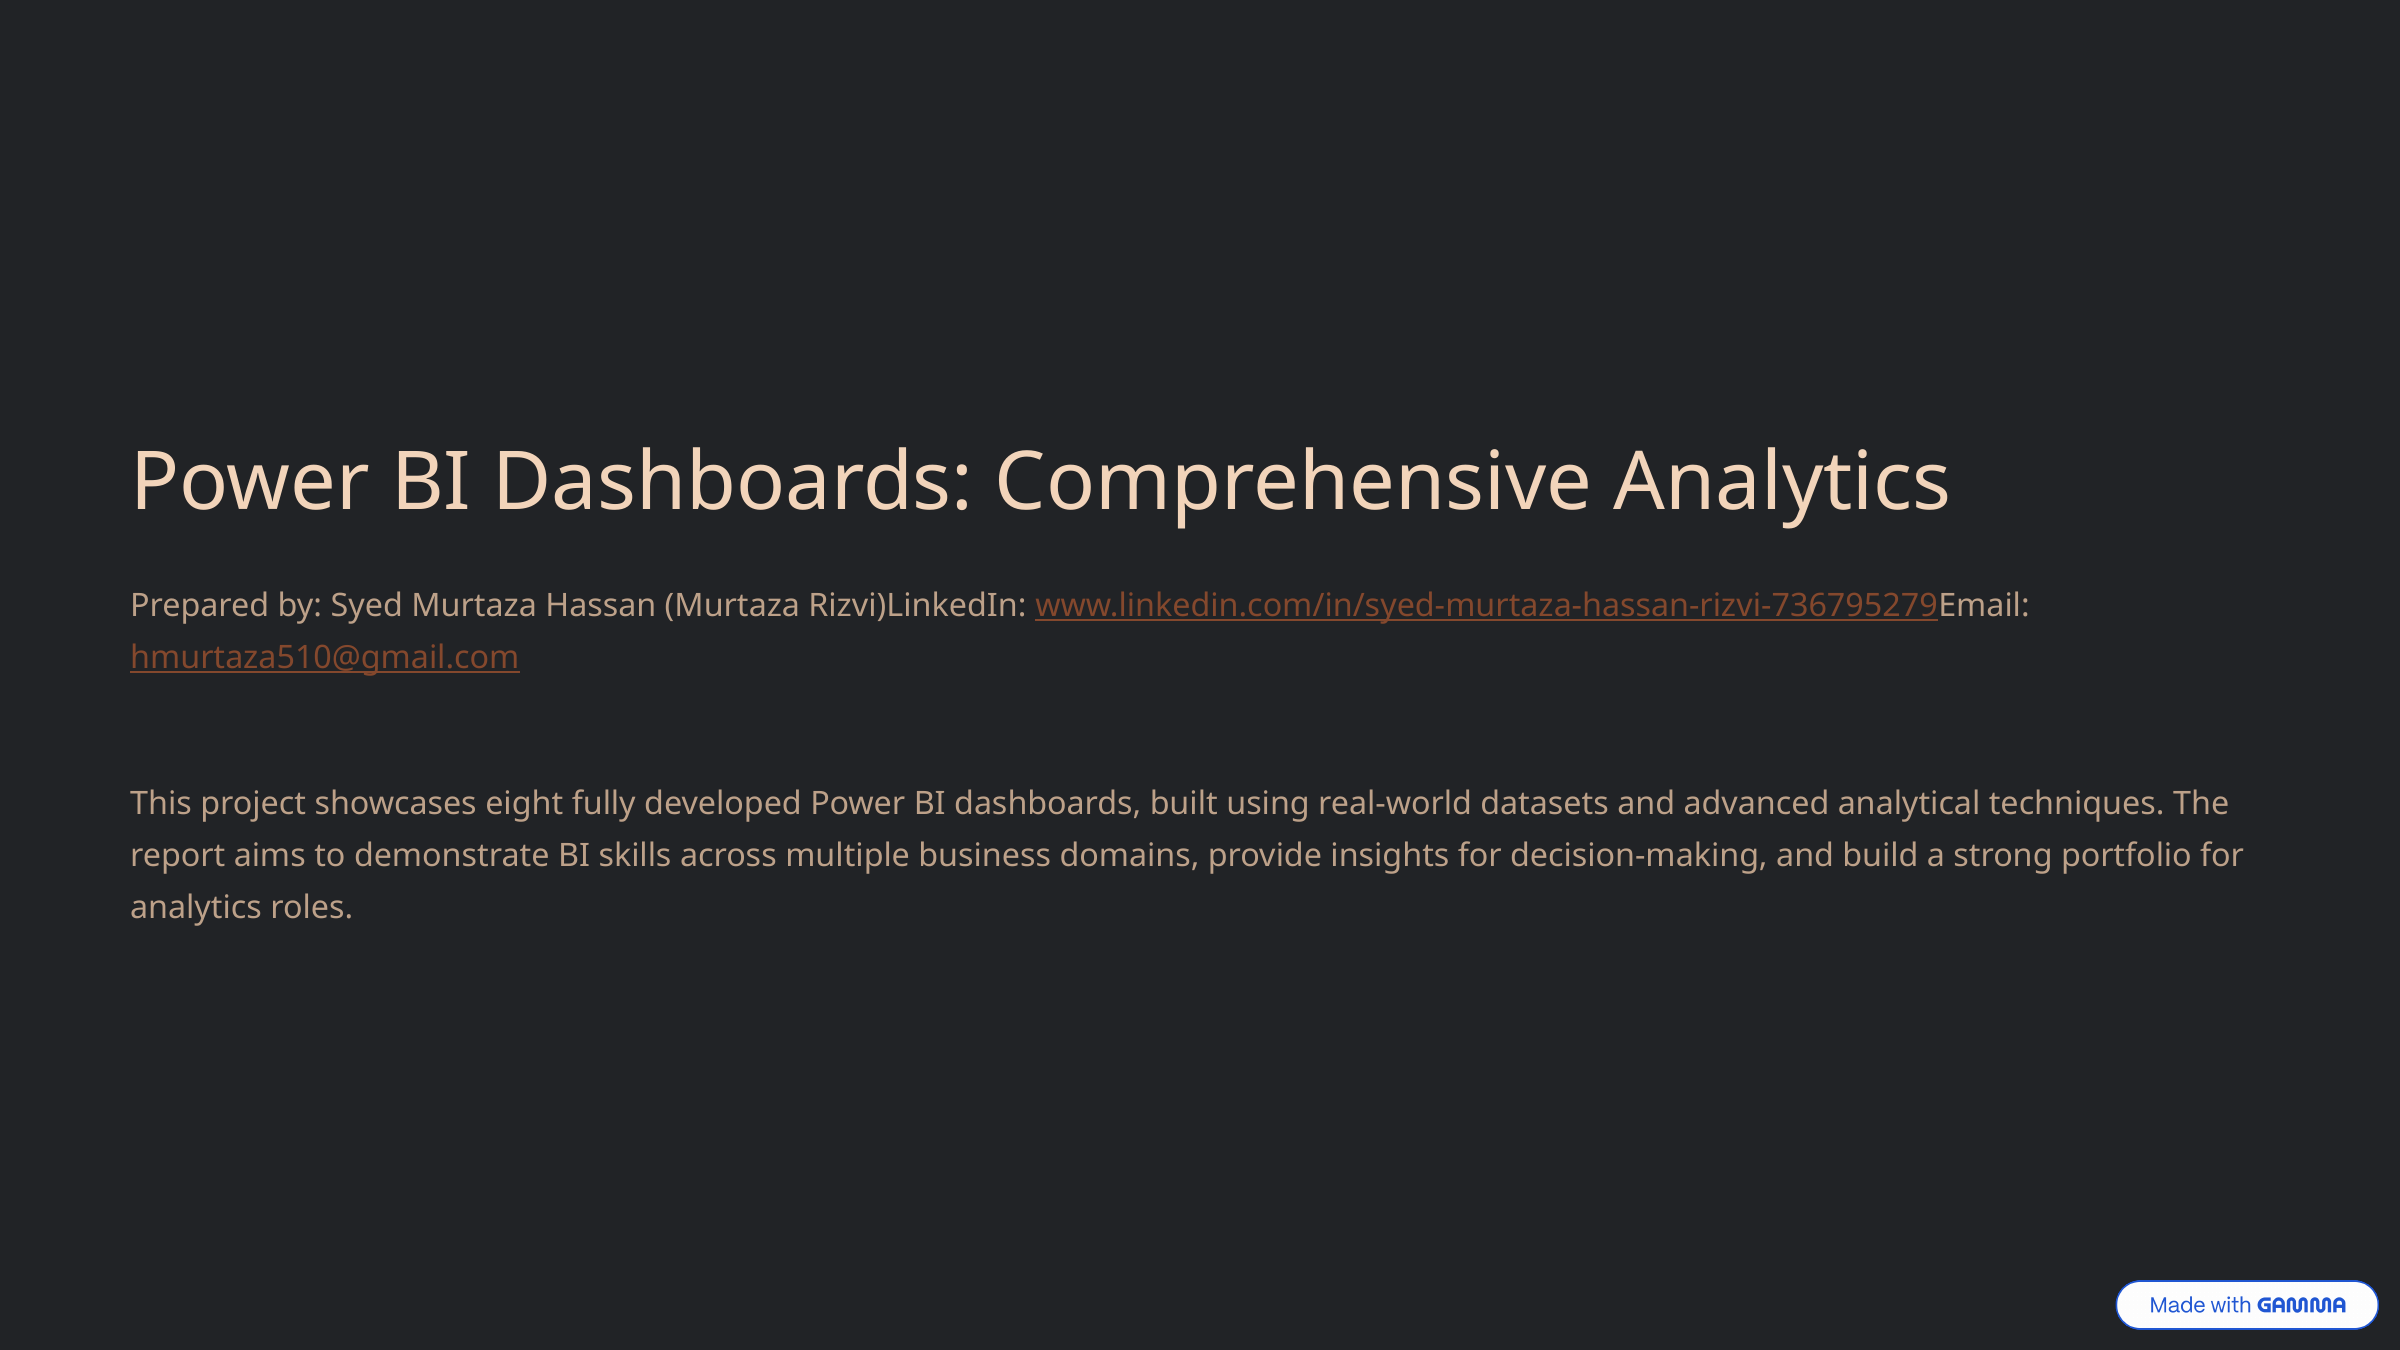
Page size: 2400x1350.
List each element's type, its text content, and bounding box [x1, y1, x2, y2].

text_box Power BI Dashboards: Comprehensive Analytics [130, 425, 2023, 527]
text_box Prepared by: Syed Murtaza Hassan (Murtaza Rizvi)LinkedIn: www.linkedin.com/in/syed-murtaza-hassan-rizvi-736795279Email: hmurtaza510@gmail.com [130, 575, 2270, 732]
picture [2106, 1271, 2389, 1339]
text_box This project showcases eight fully developed Power BI dashboards, built using real-world datasets and advanced analytical techniques. The report aims to demonstrate BI skills across multiple business domains, provide insights for decision-making, and build a strong portfolio for analytics roles. [130, 768, 2270, 925]
